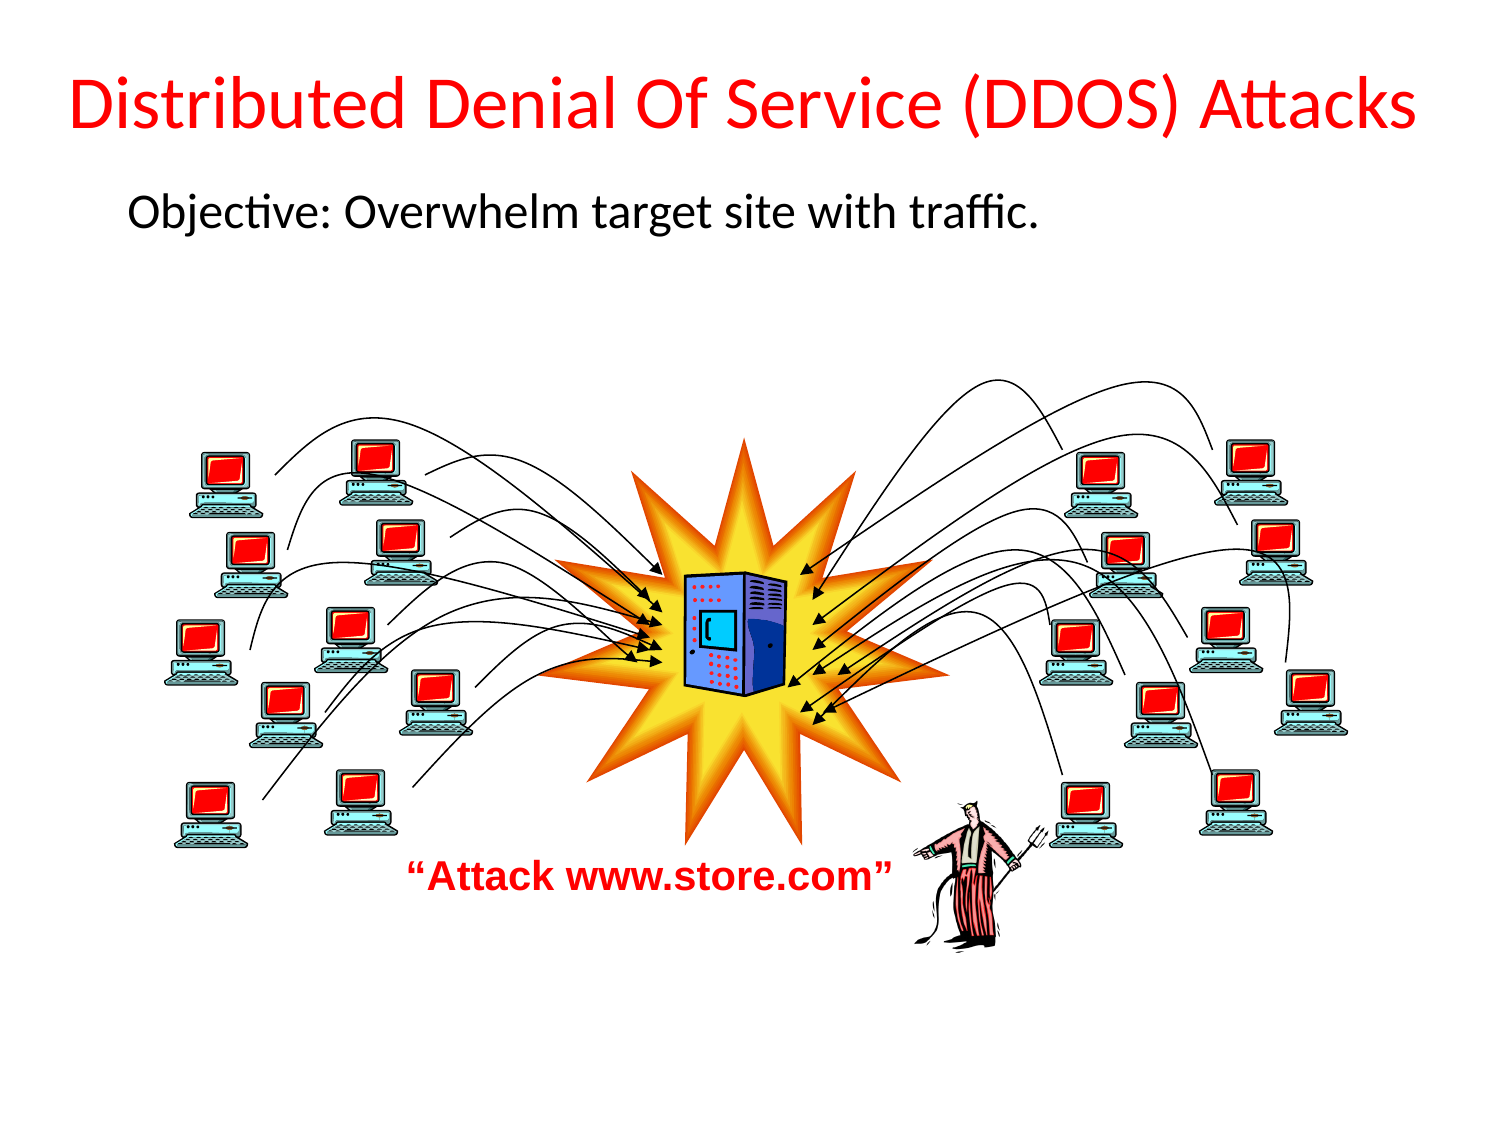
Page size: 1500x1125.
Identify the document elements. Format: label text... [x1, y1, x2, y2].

text_box “Attack www.store.com” [390, 850, 909, 907]
picture [912, 799, 1049, 954]
list Objective: Overwhelm target site with traffic. [112, 178, 1463, 284]
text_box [162, 362, 1350, 850]
title Distributed Denial Of Service (DDOS) Attacks [37, 38, 1450, 153]
